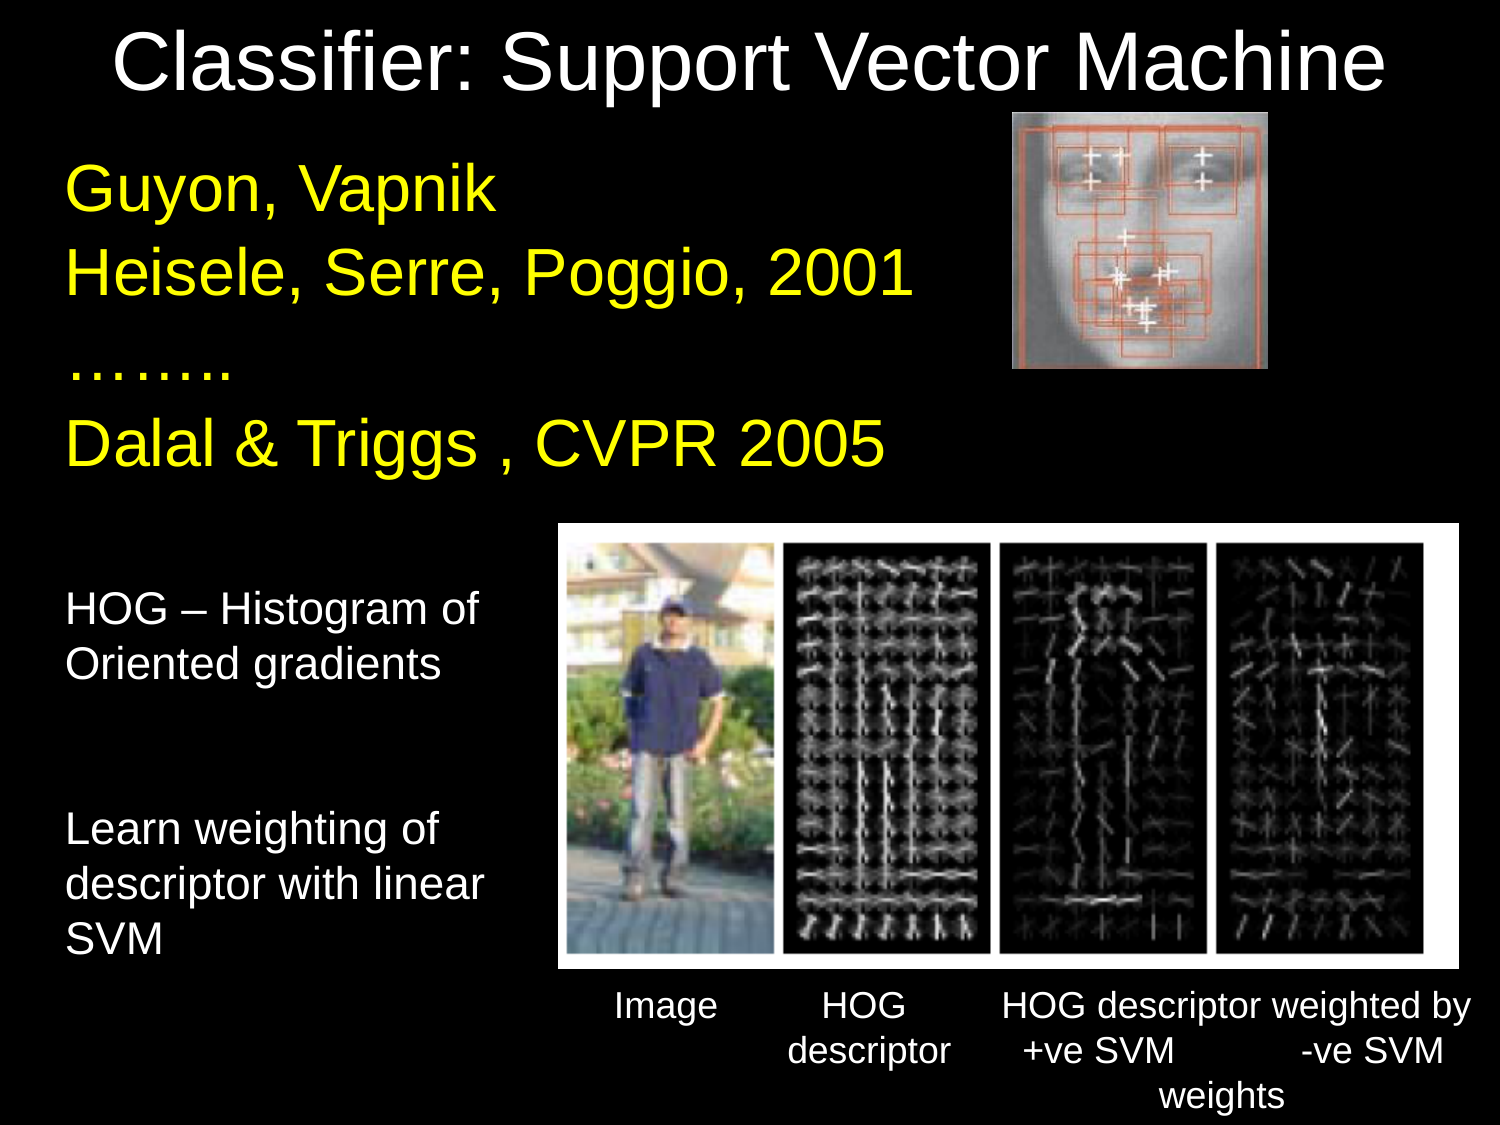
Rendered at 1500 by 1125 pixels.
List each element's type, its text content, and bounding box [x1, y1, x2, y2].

text_box HOG descriptor [772, 978, 967, 1079]
picture [1012, 112, 1268, 370]
picture [558, 523, 1459, 970]
text_box Image [599, 978, 733, 1034]
text_box HOG descriptor weighted by +ve SVM -ve SVM weights [986, 973, 1498, 1124]
text_box Guyon, Vapnik Heisele, Serre, Poggio, 2001 …….. Dalal & Triggs , CVPR 2005 [49, 137, 1013, 563]
text_box HOG – Histogram of Oriented gradients Learn weighting of descriptor with linear SVM [50, 571, 525, 971]
text_box Classifier: Support Vector Machine [0, 0, 1500, 188]
